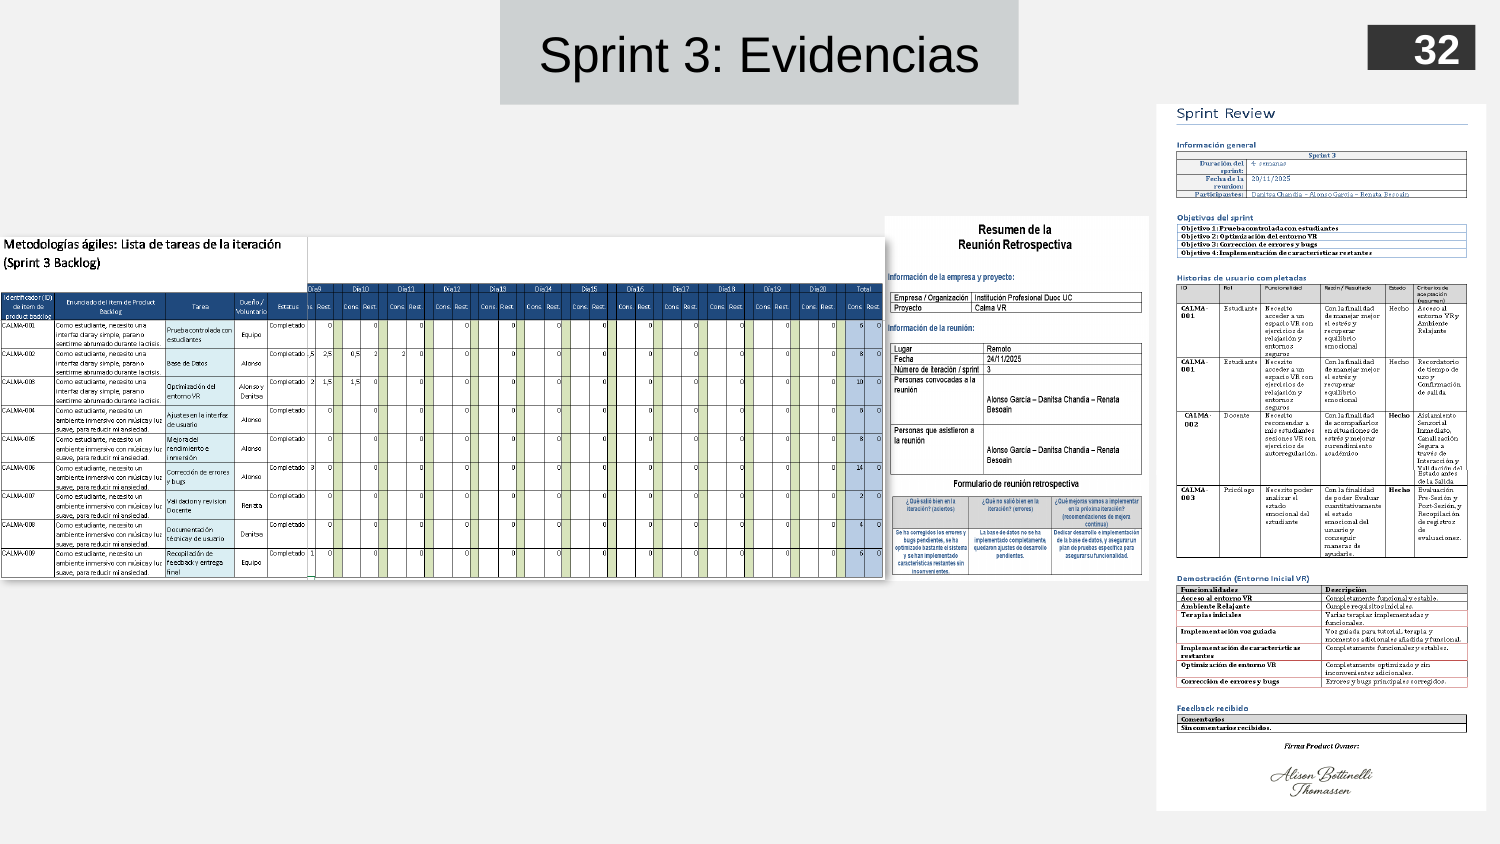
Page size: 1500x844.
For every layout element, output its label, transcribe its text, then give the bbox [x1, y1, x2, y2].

slide_number 32 [1367, 24, 1476, 70]
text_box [884, 216, 1150, 581]
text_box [1156, 104, 1487, 811]
picture [0, 237, 885, 580]
text_box Sprint 3: Evidencias [500, 0, 1019, 105]
